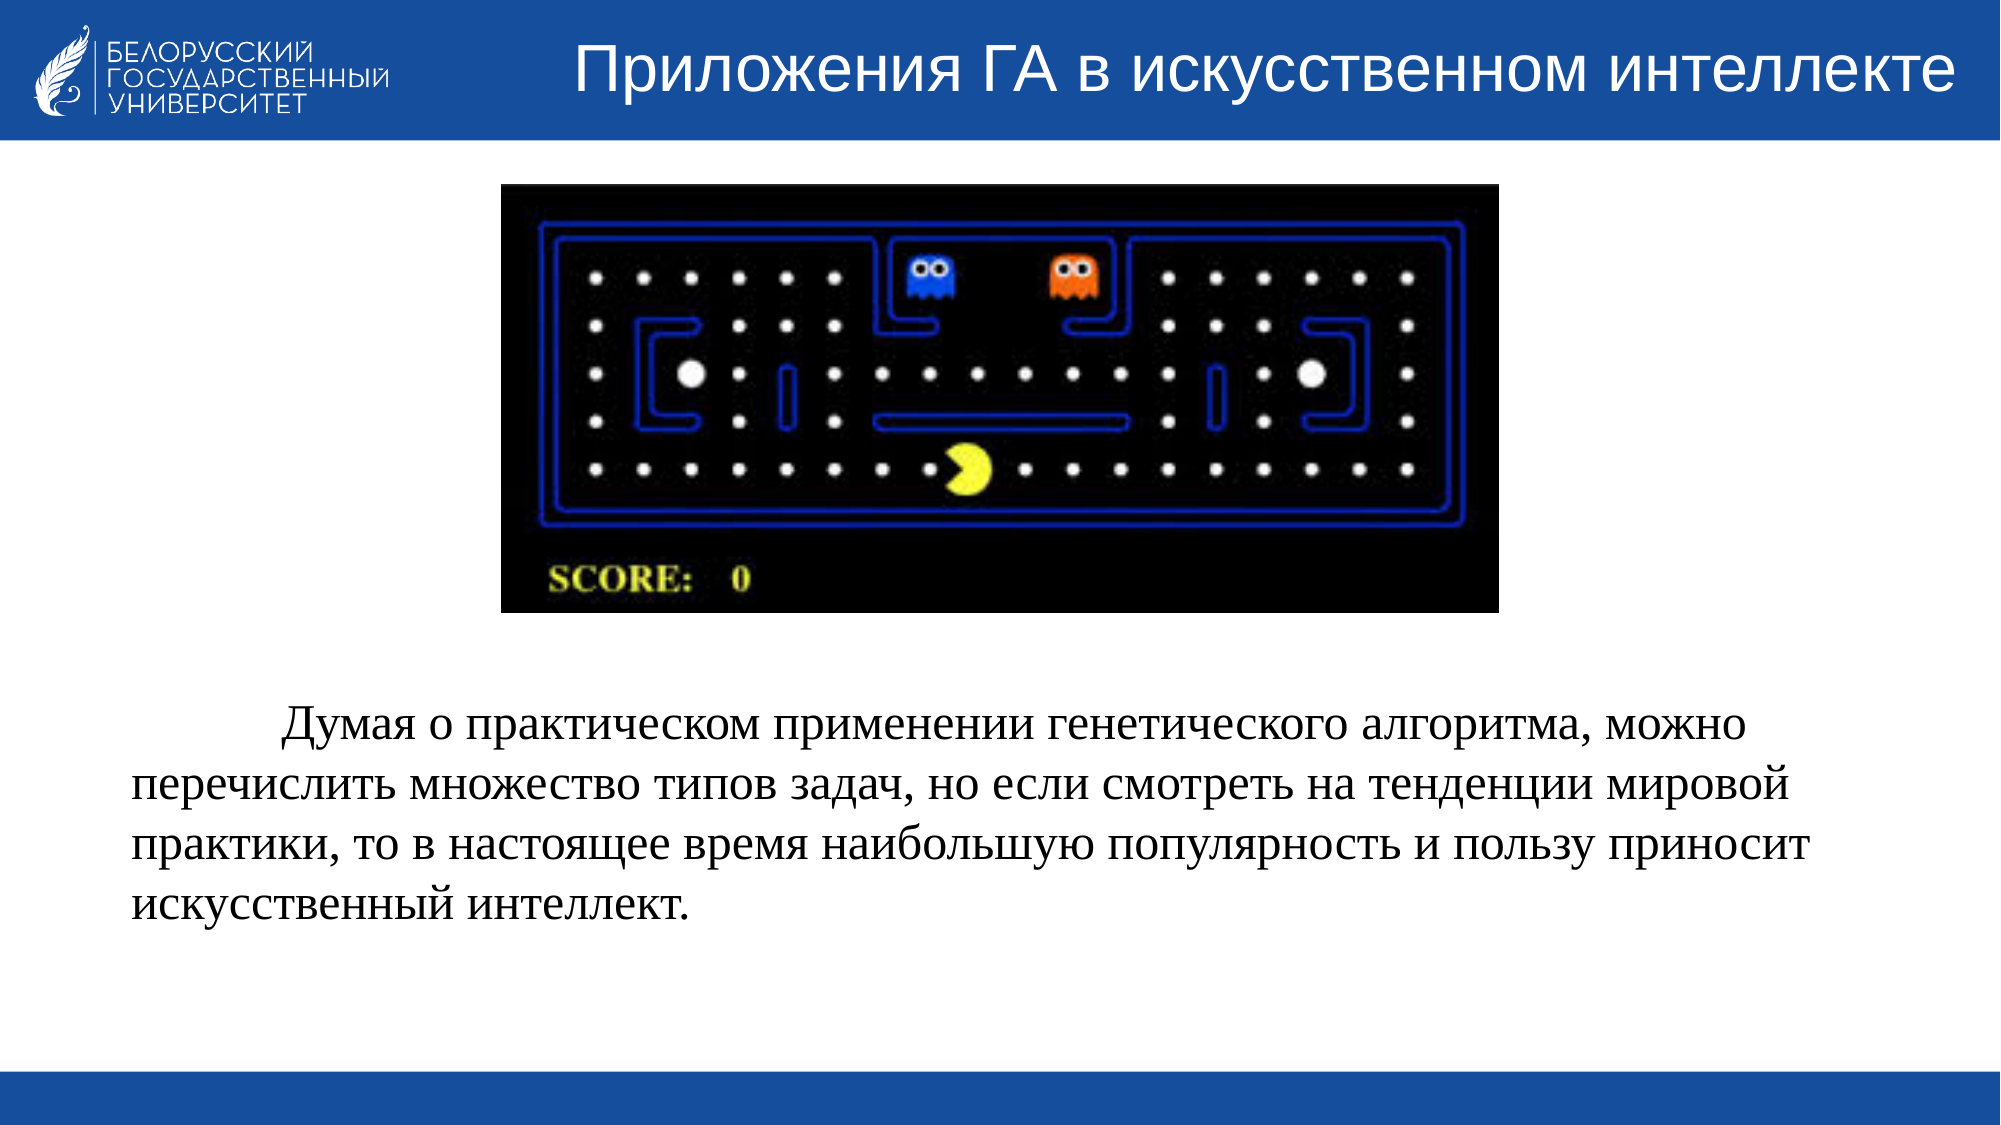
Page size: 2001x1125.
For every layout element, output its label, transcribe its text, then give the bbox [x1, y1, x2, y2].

picture [501, 184, 1499, 613]
title Приложения ГА в искусственном интеллекте [554, 6, 1975, 134]
text_box Думая о практическом применении генетического алгоритма, можно перечислить множество типов задач, но если смотреть на тенденции мировой практики, то в настоящее время наибольшую популярность и пользу приносит искусственный интеллект. [116, 682, 2000, 938]
picture [33, 25, 388, 116]
